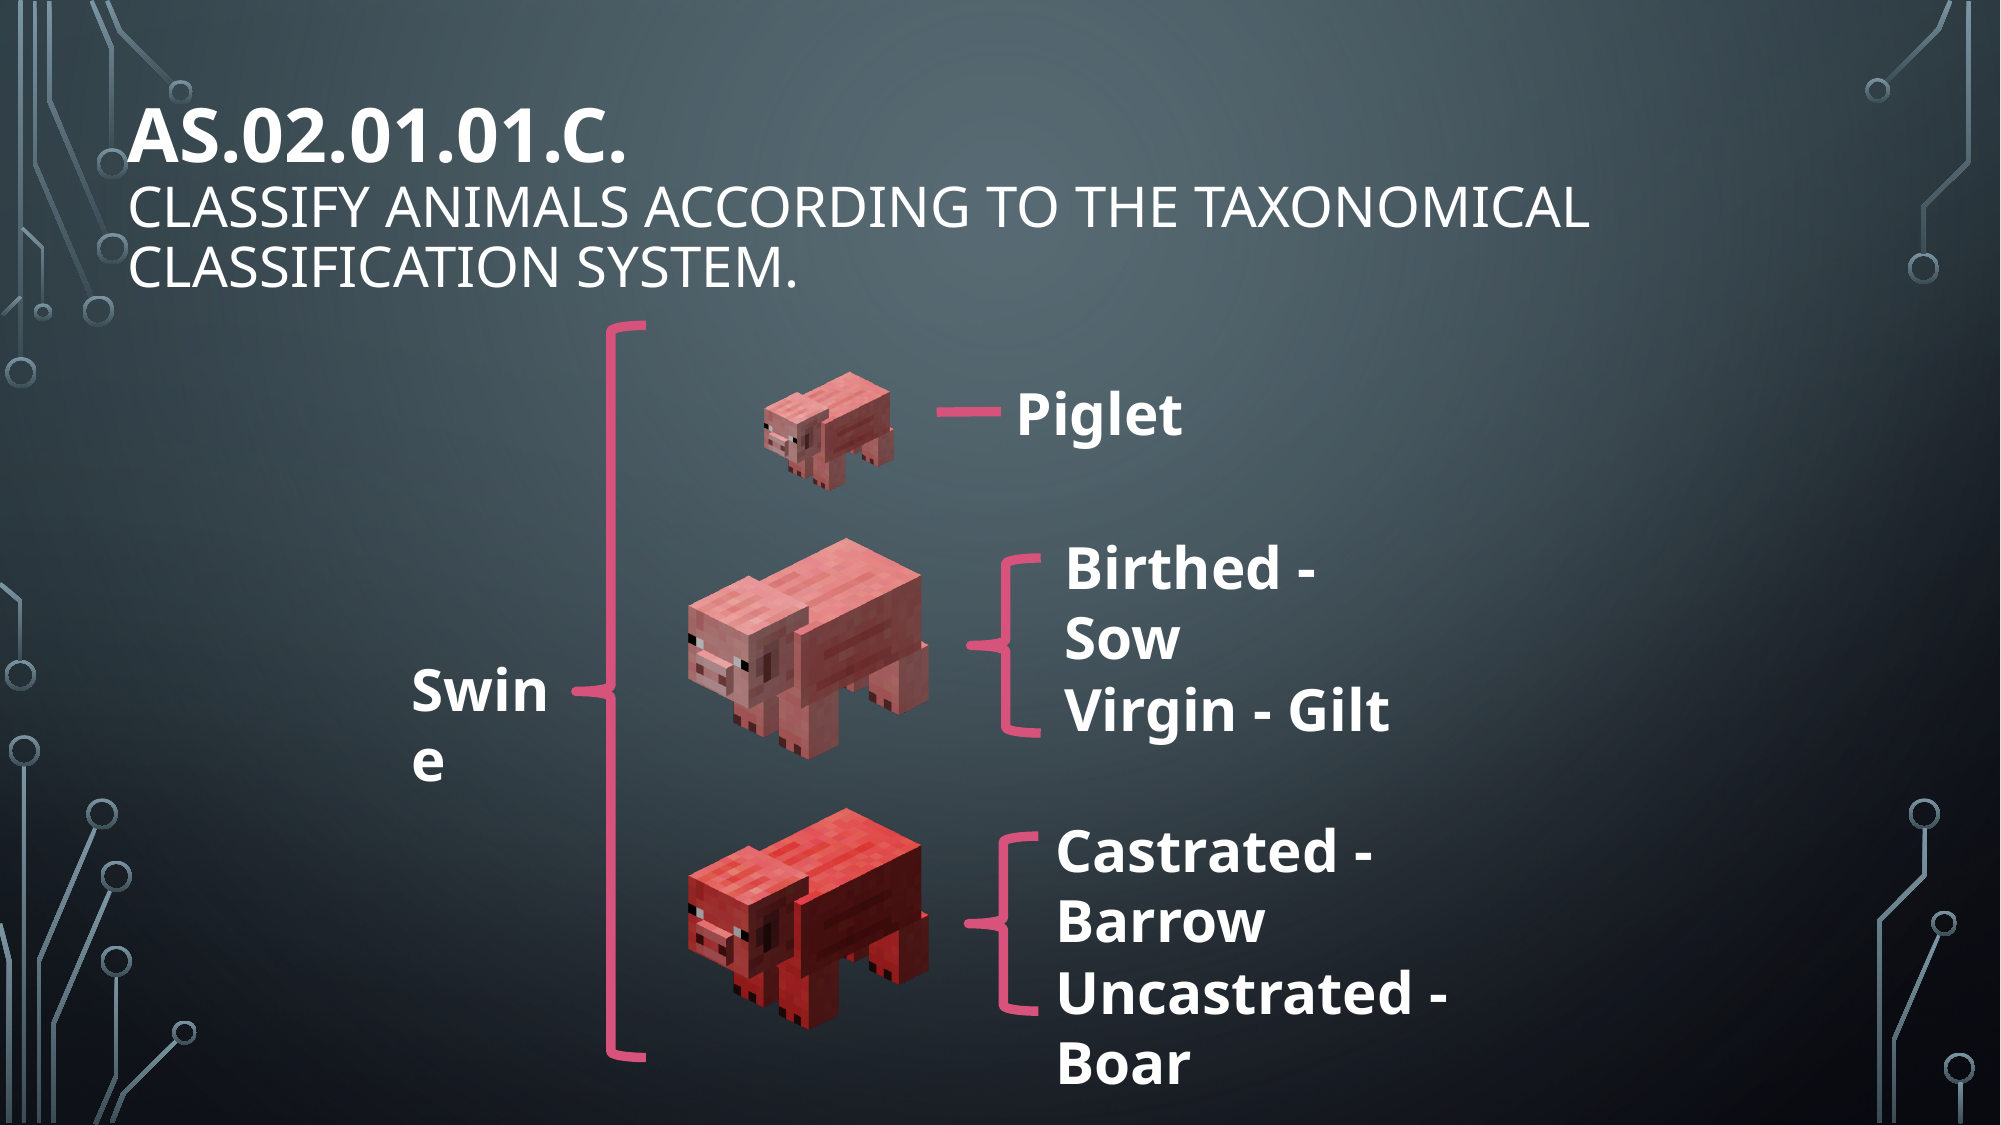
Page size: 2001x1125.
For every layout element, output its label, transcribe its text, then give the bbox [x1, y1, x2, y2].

picture [688, 537, 929, 761]
text_box Swine [396, 645, 578, 801]
text_box [966, 834, 1039, 1014]
title AS.02.01.01.c. Classify animals according to the taxonomical classification system. [112, 79, 1775, 319]
text_box Piglet [1000, 369, 1410, 454]
text_box Virgin - Gilt [1049, 665, 1458, 751]
text_box [578, 323, 646, 1060]
text_box Castrated - Barrow [1040, 807, 1530, 949]
text_box Uncastrated - Boar [1040, 949, 1530, 1104]
text_box Birthed - Sow [1049, 523, 1458, 665]
picture [764, 370, 894, 491]
picture [688, 807, 929, 1031]
text_box [968, 556, 1041, 735]
